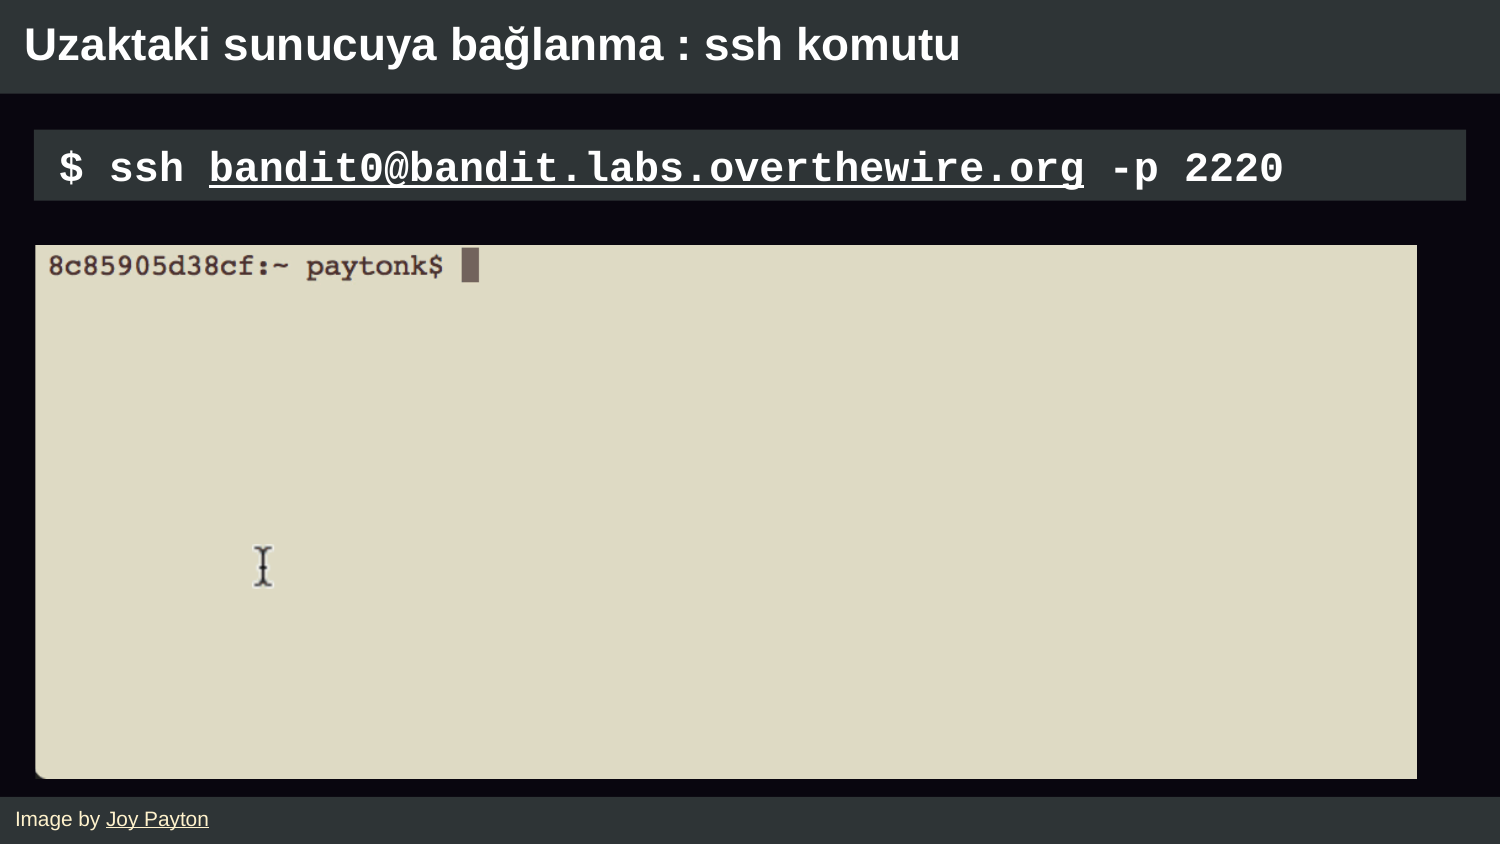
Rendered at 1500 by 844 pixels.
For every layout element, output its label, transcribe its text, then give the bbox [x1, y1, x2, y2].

picture [35, 245, 1418, 779]
text_box Image by Joy Payton [0, 792, 1500, 843]
title Uzaktaki sunucuya bağlanma : ssh komutu [24, 0, 1313, 85]
list $ ssh bandit0@bandit.labs.overthewire.org -p 2220 [33, 129, 1467, 201]
